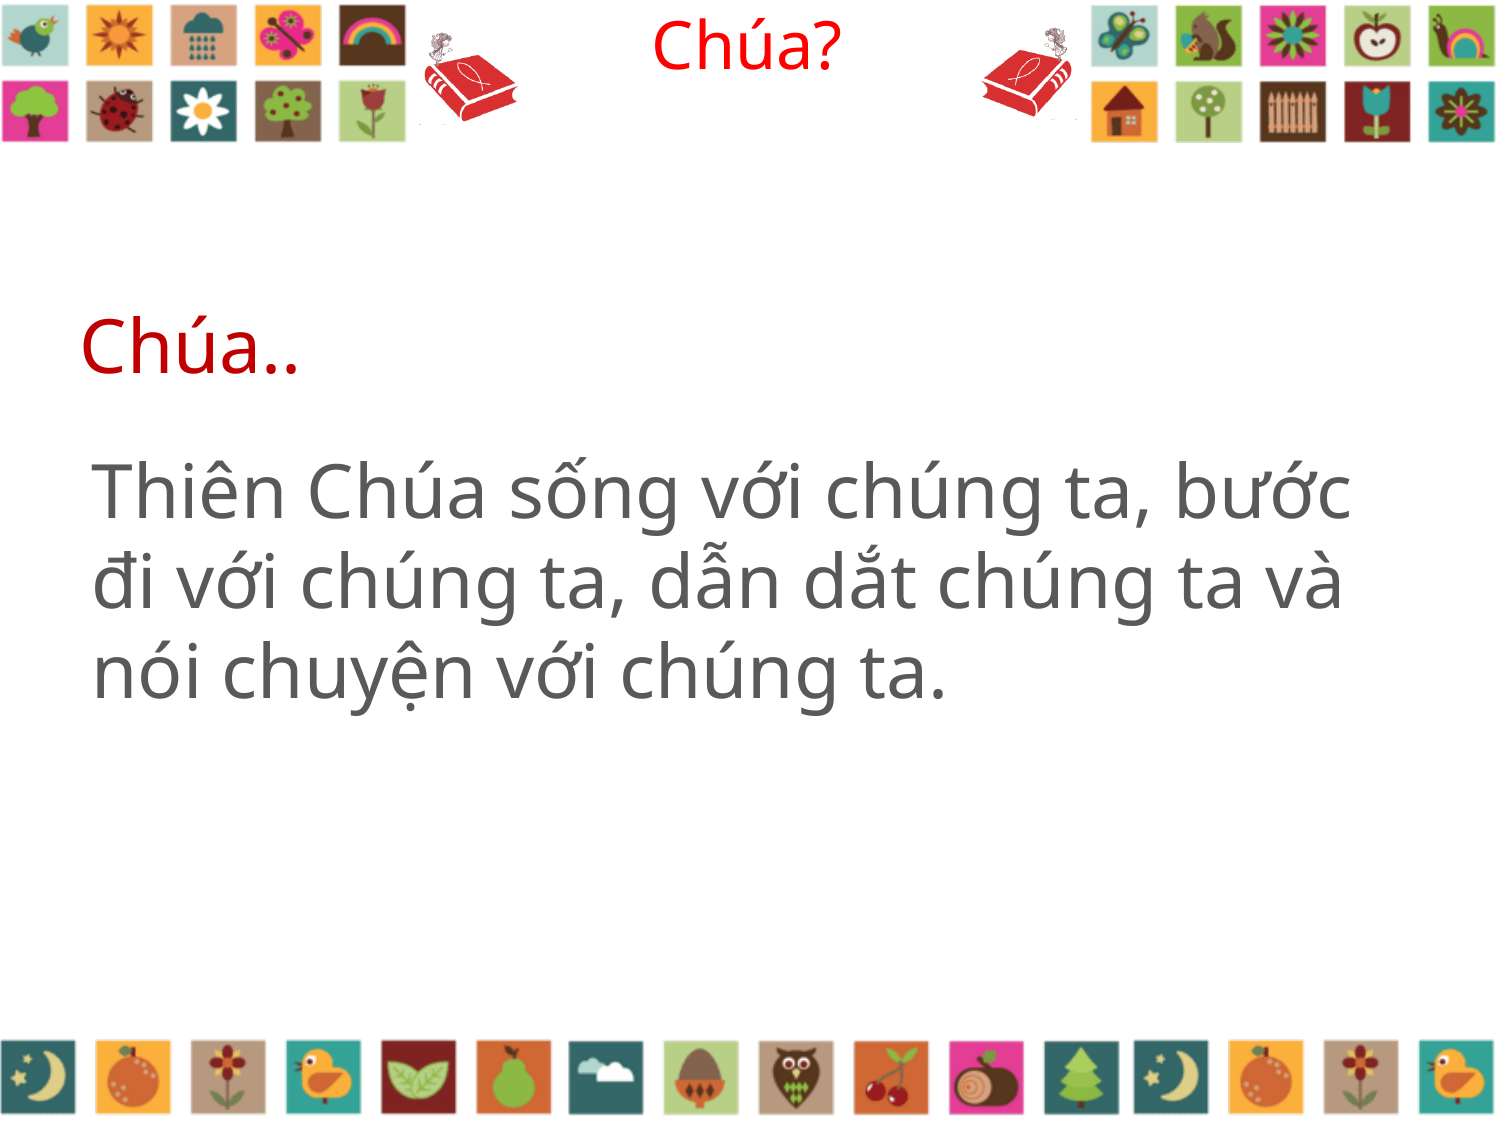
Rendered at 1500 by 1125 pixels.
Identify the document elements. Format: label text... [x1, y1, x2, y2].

picture [0, 3, 550, 150]
text_box Chúa? [414, 0, 1080, 91]
text_box Thiên Chúa sống với chúng ta, bước đi với chúng ta, dẫn dắt chúng ta và nói chuyện với chúng ta. [76, 436, 1424, 722]
text_box Chúa.. [64, 290, 1412, 396]
picture [950, 3, 1500, 150]
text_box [0, 1028, 1500, 1118]
